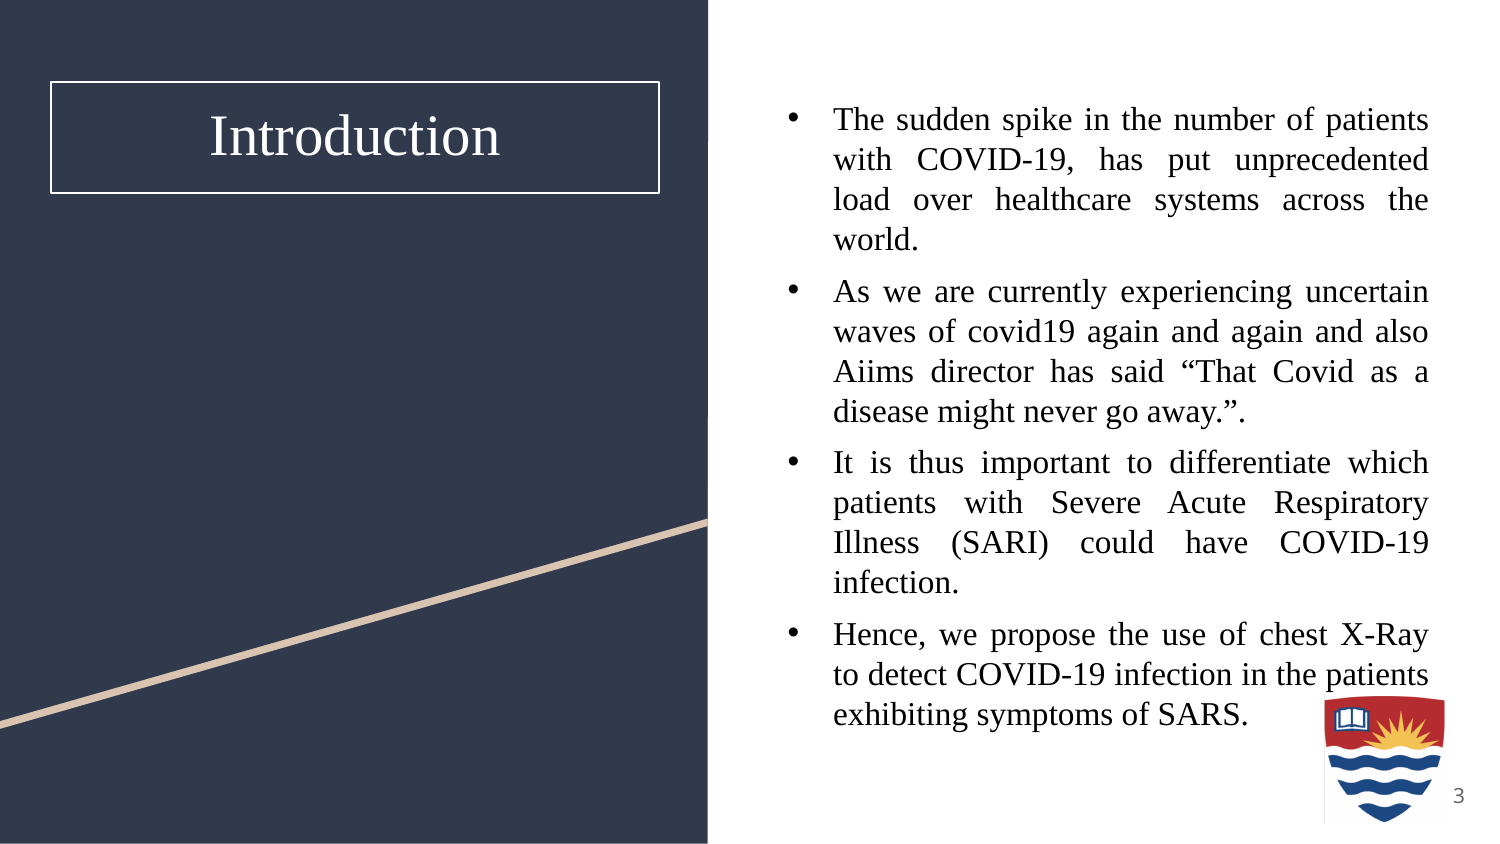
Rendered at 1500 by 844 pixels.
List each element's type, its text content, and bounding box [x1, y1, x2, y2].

picture [1324, 694, 1446, 824]
slide_number ‹#› [1446, 764, 1480, 830]
title Introduction [51, 82, 660, 193]
list The sudden spike in the number of patients with COVID-19, has put unprecedented load over healthcare systems across the world. As we are currently experiencing uncertain waves of covid19 again and again and also Aiims director has said “That Covid as a disease might never go away.”. It is thus important to differentiate which patients with Severe Acute Respiratory Illness (SARI) could have COVID-19 infection. Hence, we propose the use of chest X-Ray to detect COVID-19 infection in the patients exhibiting symptoms of SARS. [761, 82, 1446, 789]
